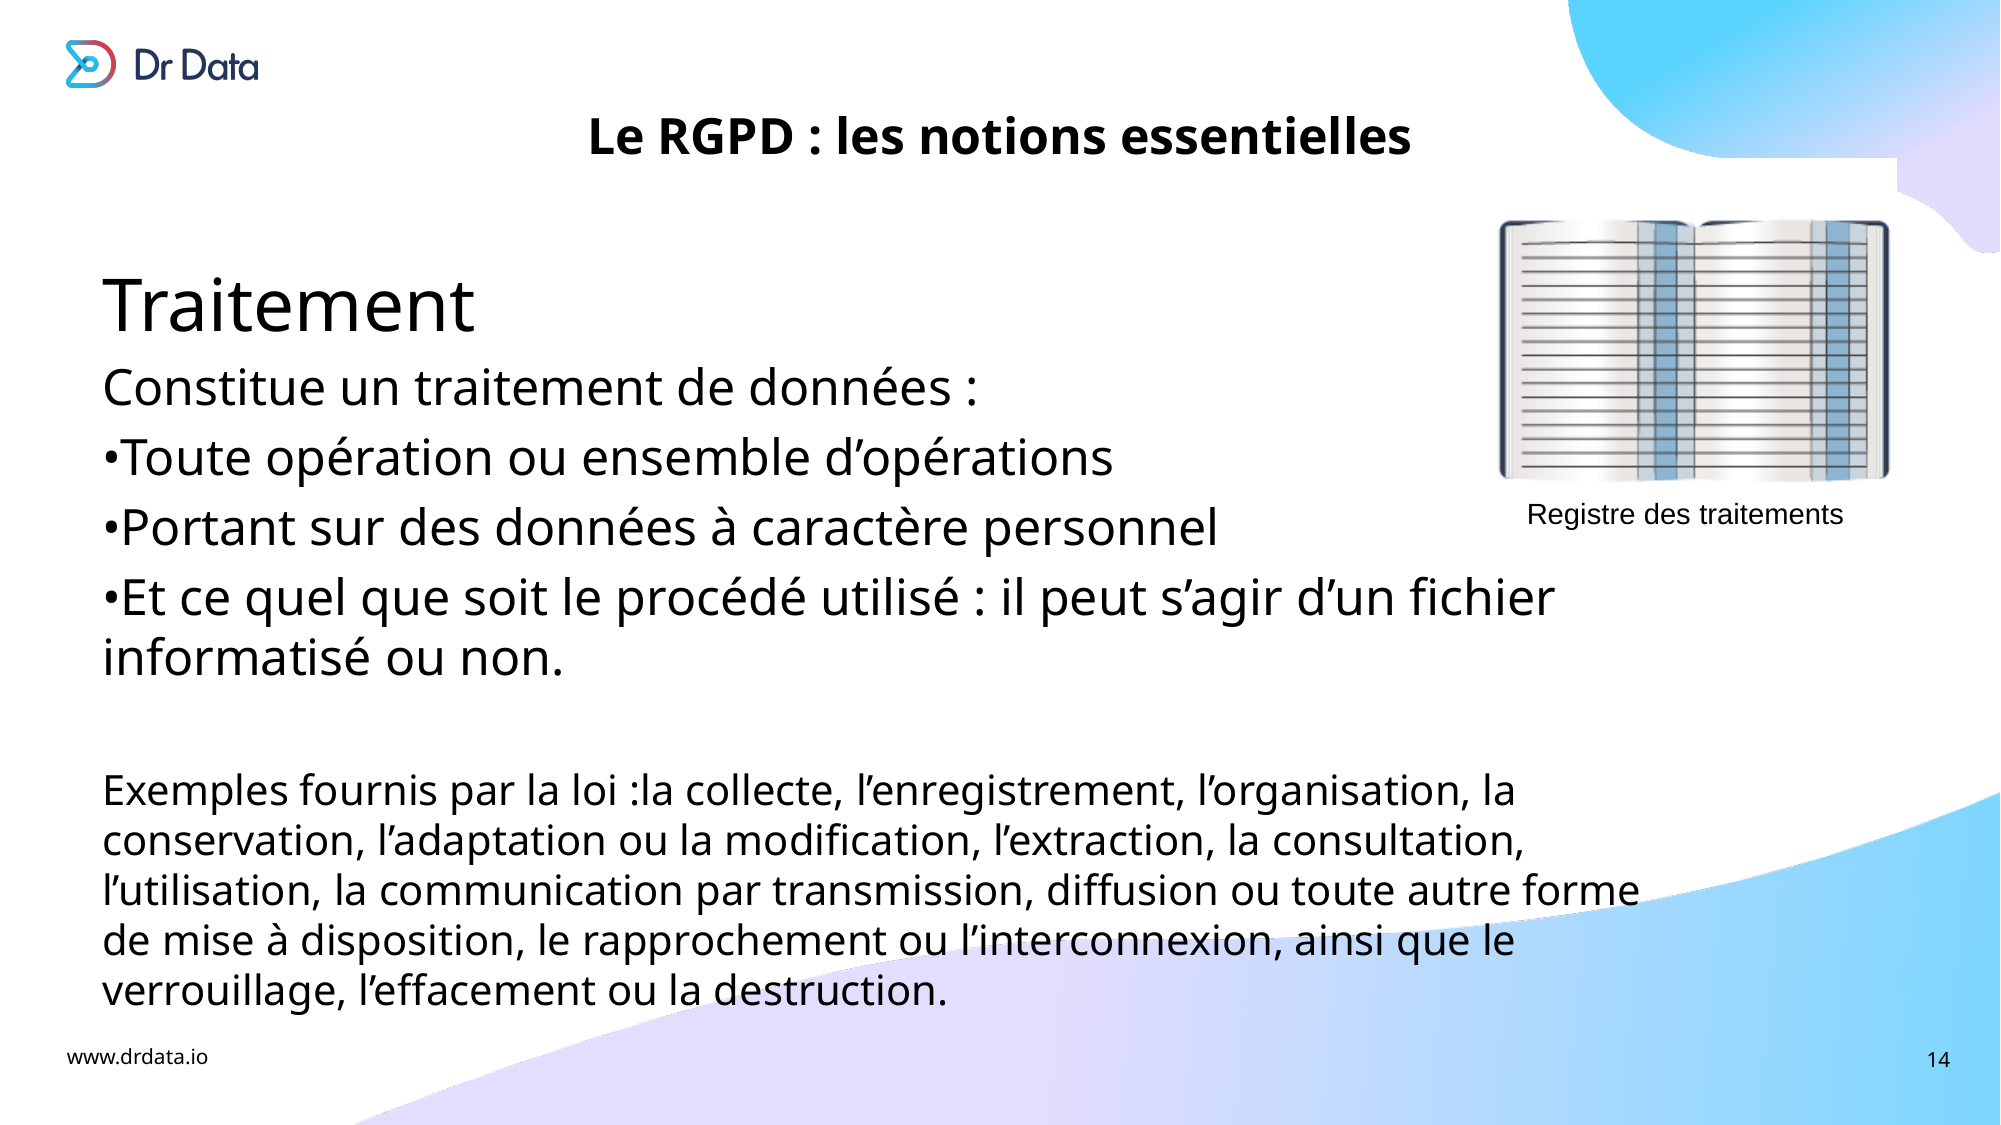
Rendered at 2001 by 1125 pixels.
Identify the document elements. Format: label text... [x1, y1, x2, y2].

text_box Traitement Constitue un traitement de données : Toute opération ou ensemble d’opérations Portant sur des données à caractère personnel Et ce quel que soit le procédé utilisé : il peut s’agir d’un fichier informatisé ou non. Exemples fournis par la loi :la collecte, l’enregistrement, l’organisation, la conservation, l’adaptation ou la modification, l’extraction, la consultation, l’utilisation, la communication par transmission, diffusion ou toute autre forme de mise à disposition, le rapprochement ou l’interconnexion, ainsi que le verrouillage, l’effacement ou la destruction. [85, 250, 1665, 1069]
picture [0, 0, 2000, 1125]
title Le RGPD : les notions essentielles [283, 84, 1717, 191]
slide_number ‹#› [1896, 1042, 1981, 1080]
